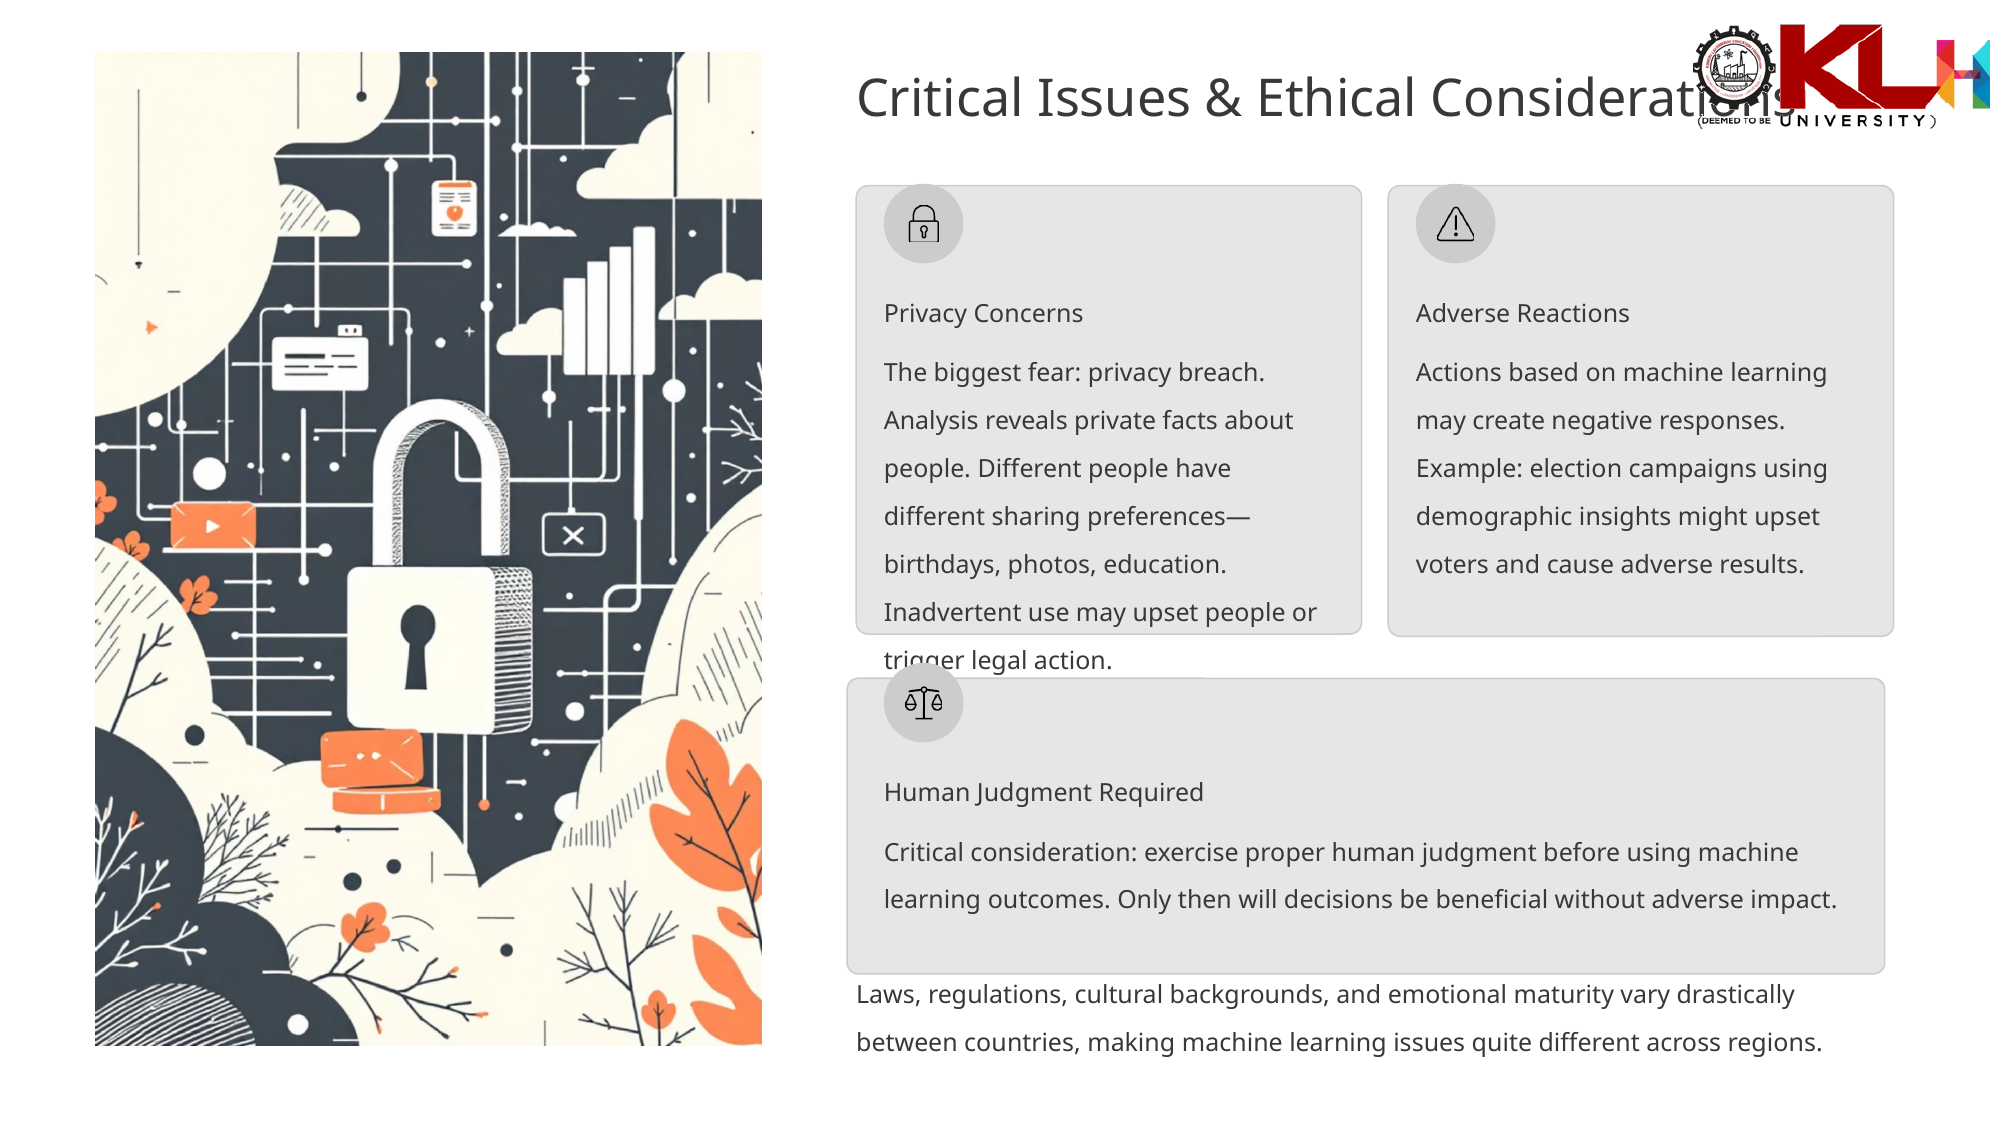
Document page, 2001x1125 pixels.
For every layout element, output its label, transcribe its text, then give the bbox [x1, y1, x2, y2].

text_box Adverse Reactions [1415, 289, 1682, 323]
picture [1686, 0, 2000, 165]
text_box [847, 678, 1885, 974]
picture [905, 205, 942, 242]
text_box Laws, regulations, cultural backgrounds, and emotional maturity vary drastically between countries, making machine learning issues quite different across regions. [856, 960, 1894, 1046]
text_box [1415, 183, 1496, 264]
picture [1437, 205, 1474, 242]
picture [95, 51, 762, 1046]
text_box Privacy Concerns [883, 289, 1150, 323]
picture [905, 684, 942, 721]
text_box Critical consideration: exercise proper human judgment before using machine learning outcomes. Only then will decisions be beneficial without adverse impact. [883, 818, 1867, 904]
text_box Critical Issues & Ethical Considerations [856, 49, 1681, 103]
text_box The biggest fear: privacy breach. Analysis reveals private facts about people. Different people have different sharing preferences—birthdays, photos, education. Inadvertent use may upset people or trigger legal action. [883, 338, 1335, 552]
text_box [883, 662, 964, 743]
text_box Actions based on machine learning may create negative responses. Example: election campaigns using demographic insights might upset voters and cause adverse results. [1415, 338, 1867, 509]
text_box [1388, 185, 1894, 637]
text_box [883, 183, 964, 264]
text_box Human Judgment Required [883, 768, 1428, 812]
text_box [856, 185, 1362, 635]
